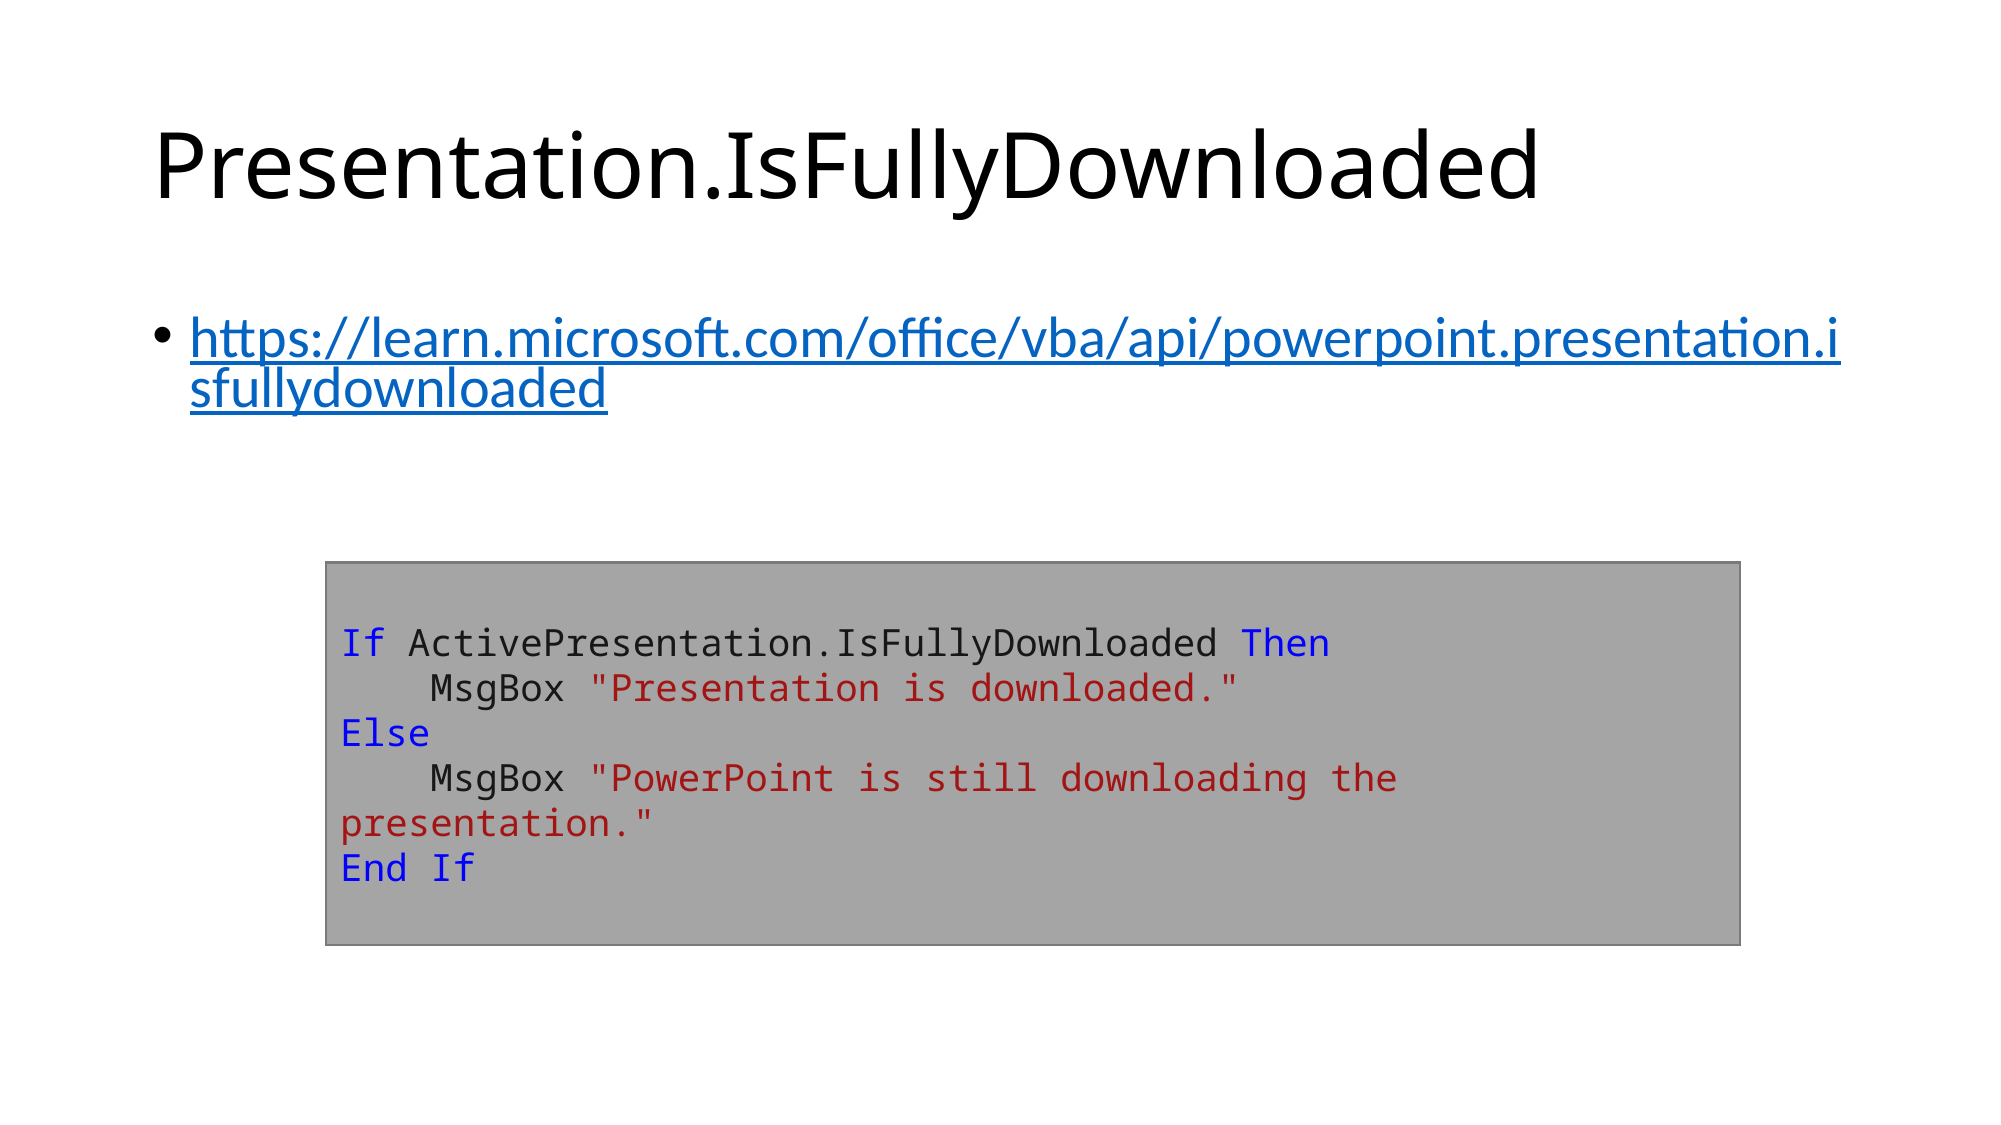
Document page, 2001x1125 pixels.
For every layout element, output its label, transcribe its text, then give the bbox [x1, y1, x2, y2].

list https://learn.microsoft.com/office/vba/api/powerpoint.presentation.isfullydownloaded [137, 299, 1863, 1014]
title Presentation.IsFullyDownloaded [137, 59, 1863, 278]
text_box If ActivePresentation.IsFullyDownloaded Then MsgBox "Presentation is downloaded." Else MsgBox "PowerPoint is still downloading the presentation." End If [325, 561, 1741, 946]
